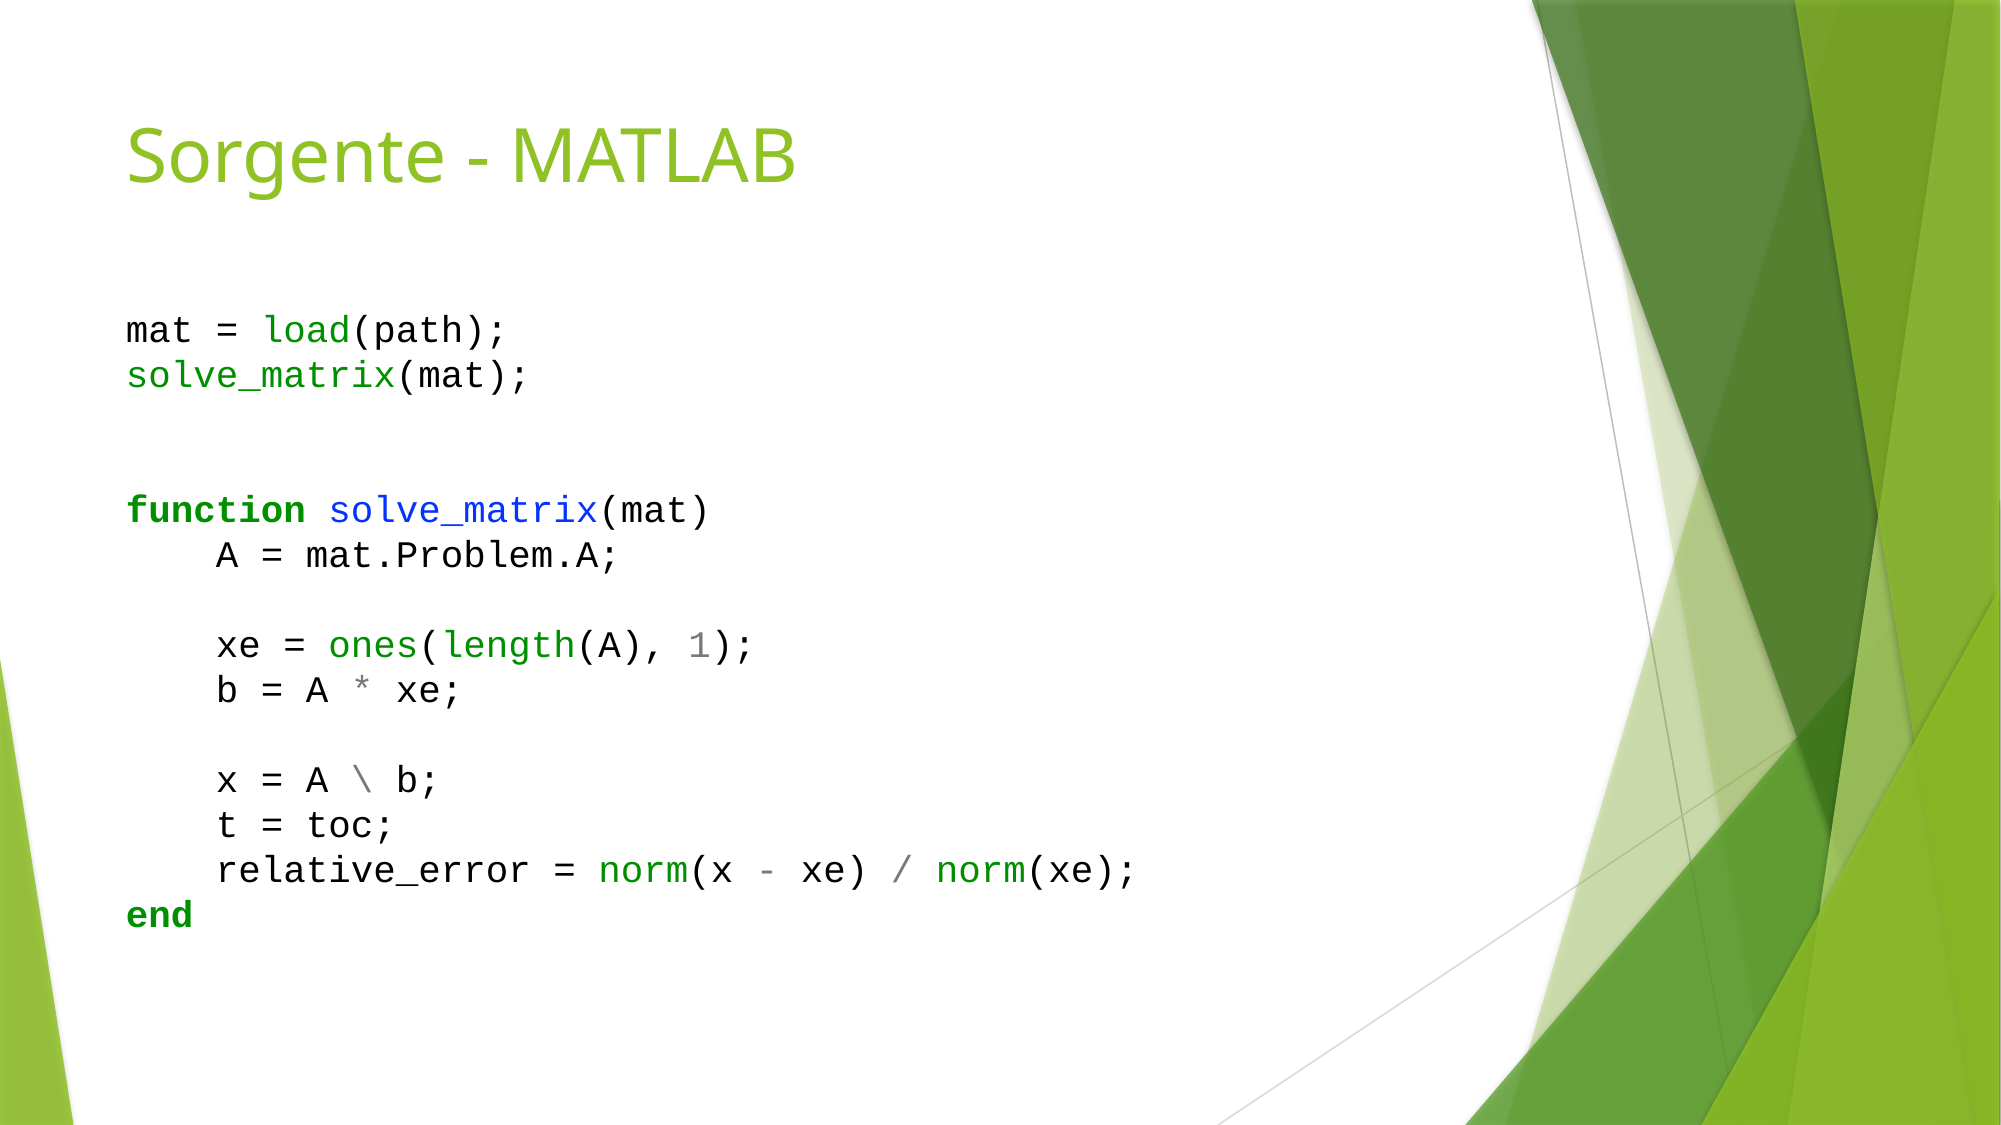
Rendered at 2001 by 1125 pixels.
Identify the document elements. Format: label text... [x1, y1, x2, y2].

text_box mat = load(path); solve_matrix(mat); function solve_matrix(mat) A = mat.Problem.A; xe = ones(length(A), 1); b = A * xe; x = A \ b; t = toc; relative_error = norm(x - xe) / norm(xe); end [111, 297, 1229, 943]
title Sorgente - MATLAB [111, 99, 1522, 317]
